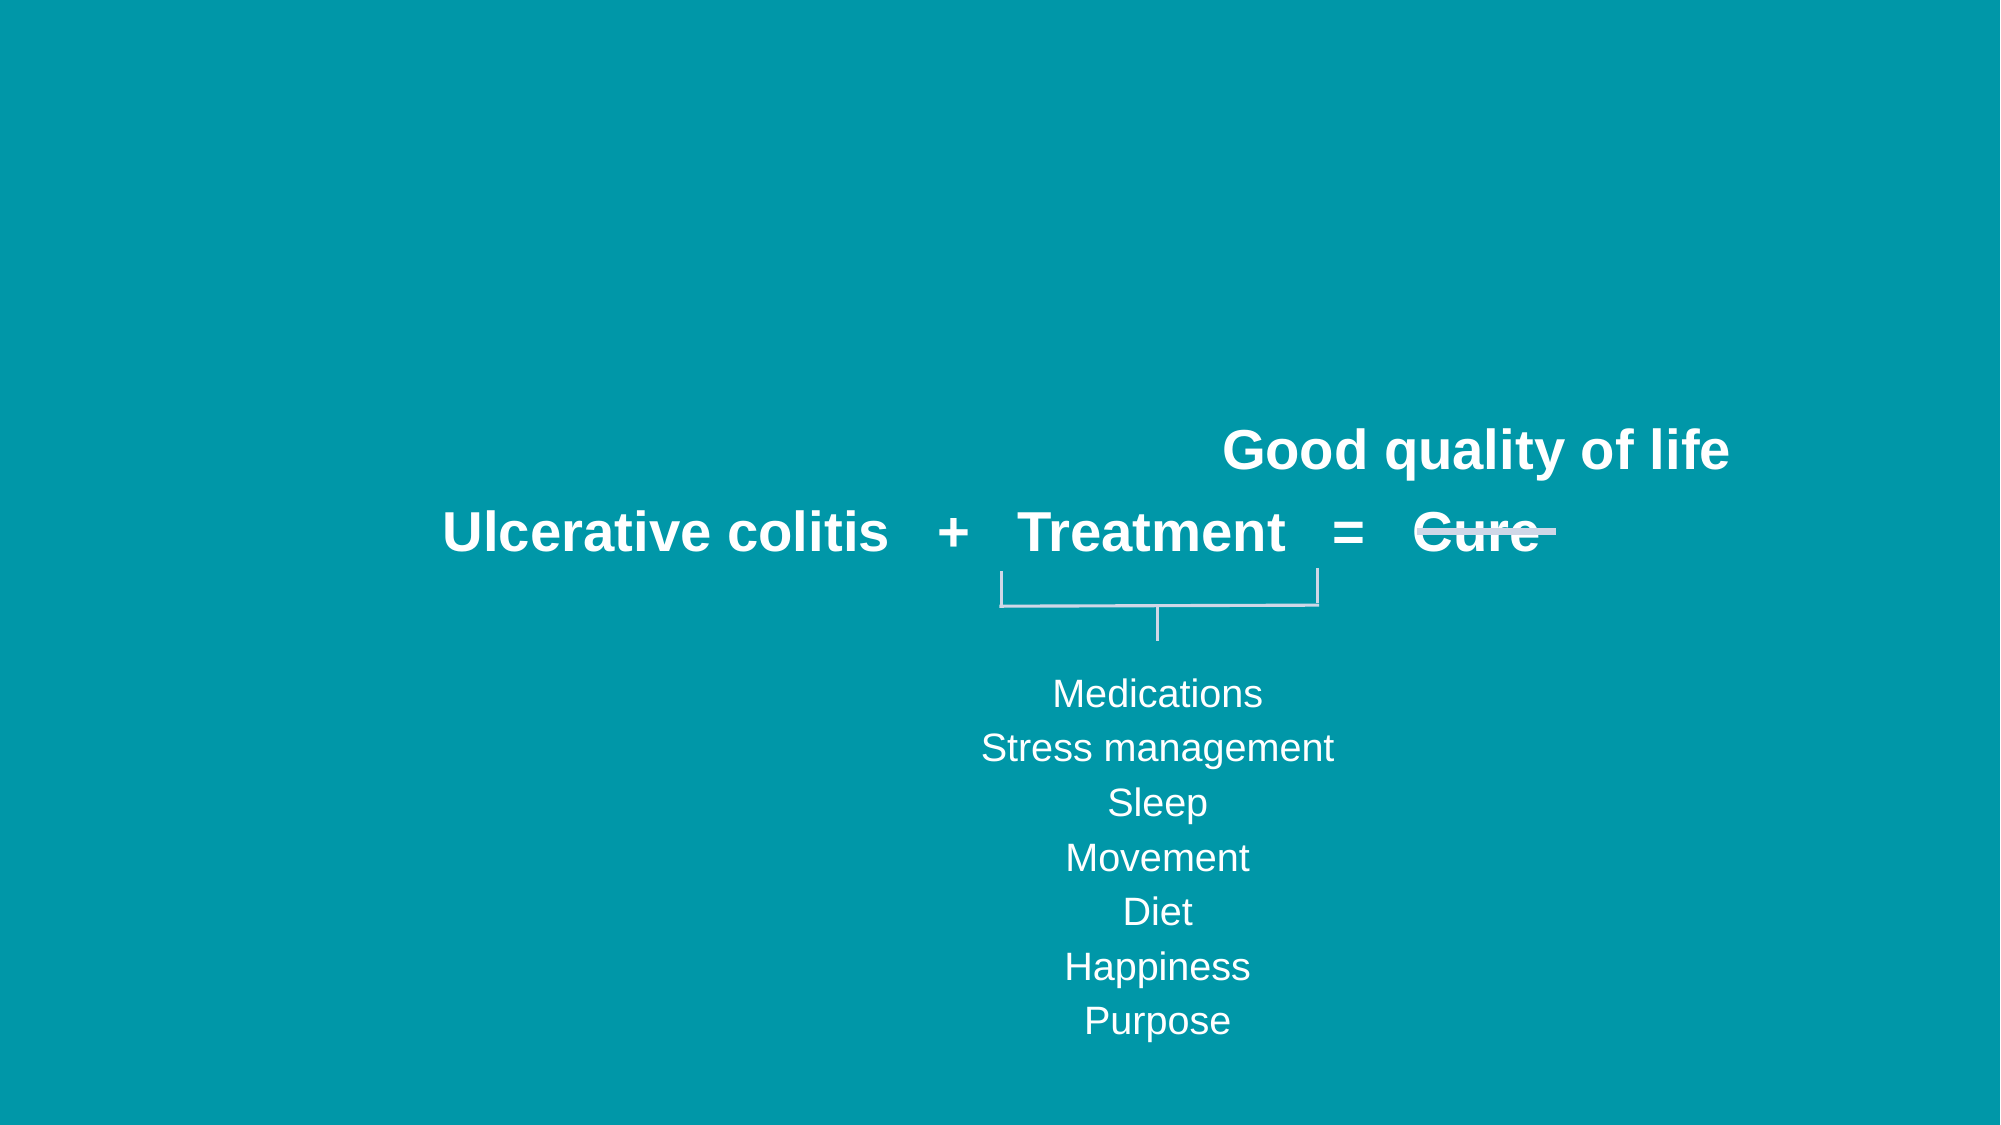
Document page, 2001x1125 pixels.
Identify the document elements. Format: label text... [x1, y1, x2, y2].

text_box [1038, 389, 1916, 532]
list Ulcerative colitis + Treatment = Cure [68, 377, 1932, 681]
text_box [957, 567, 1359, 1061]
